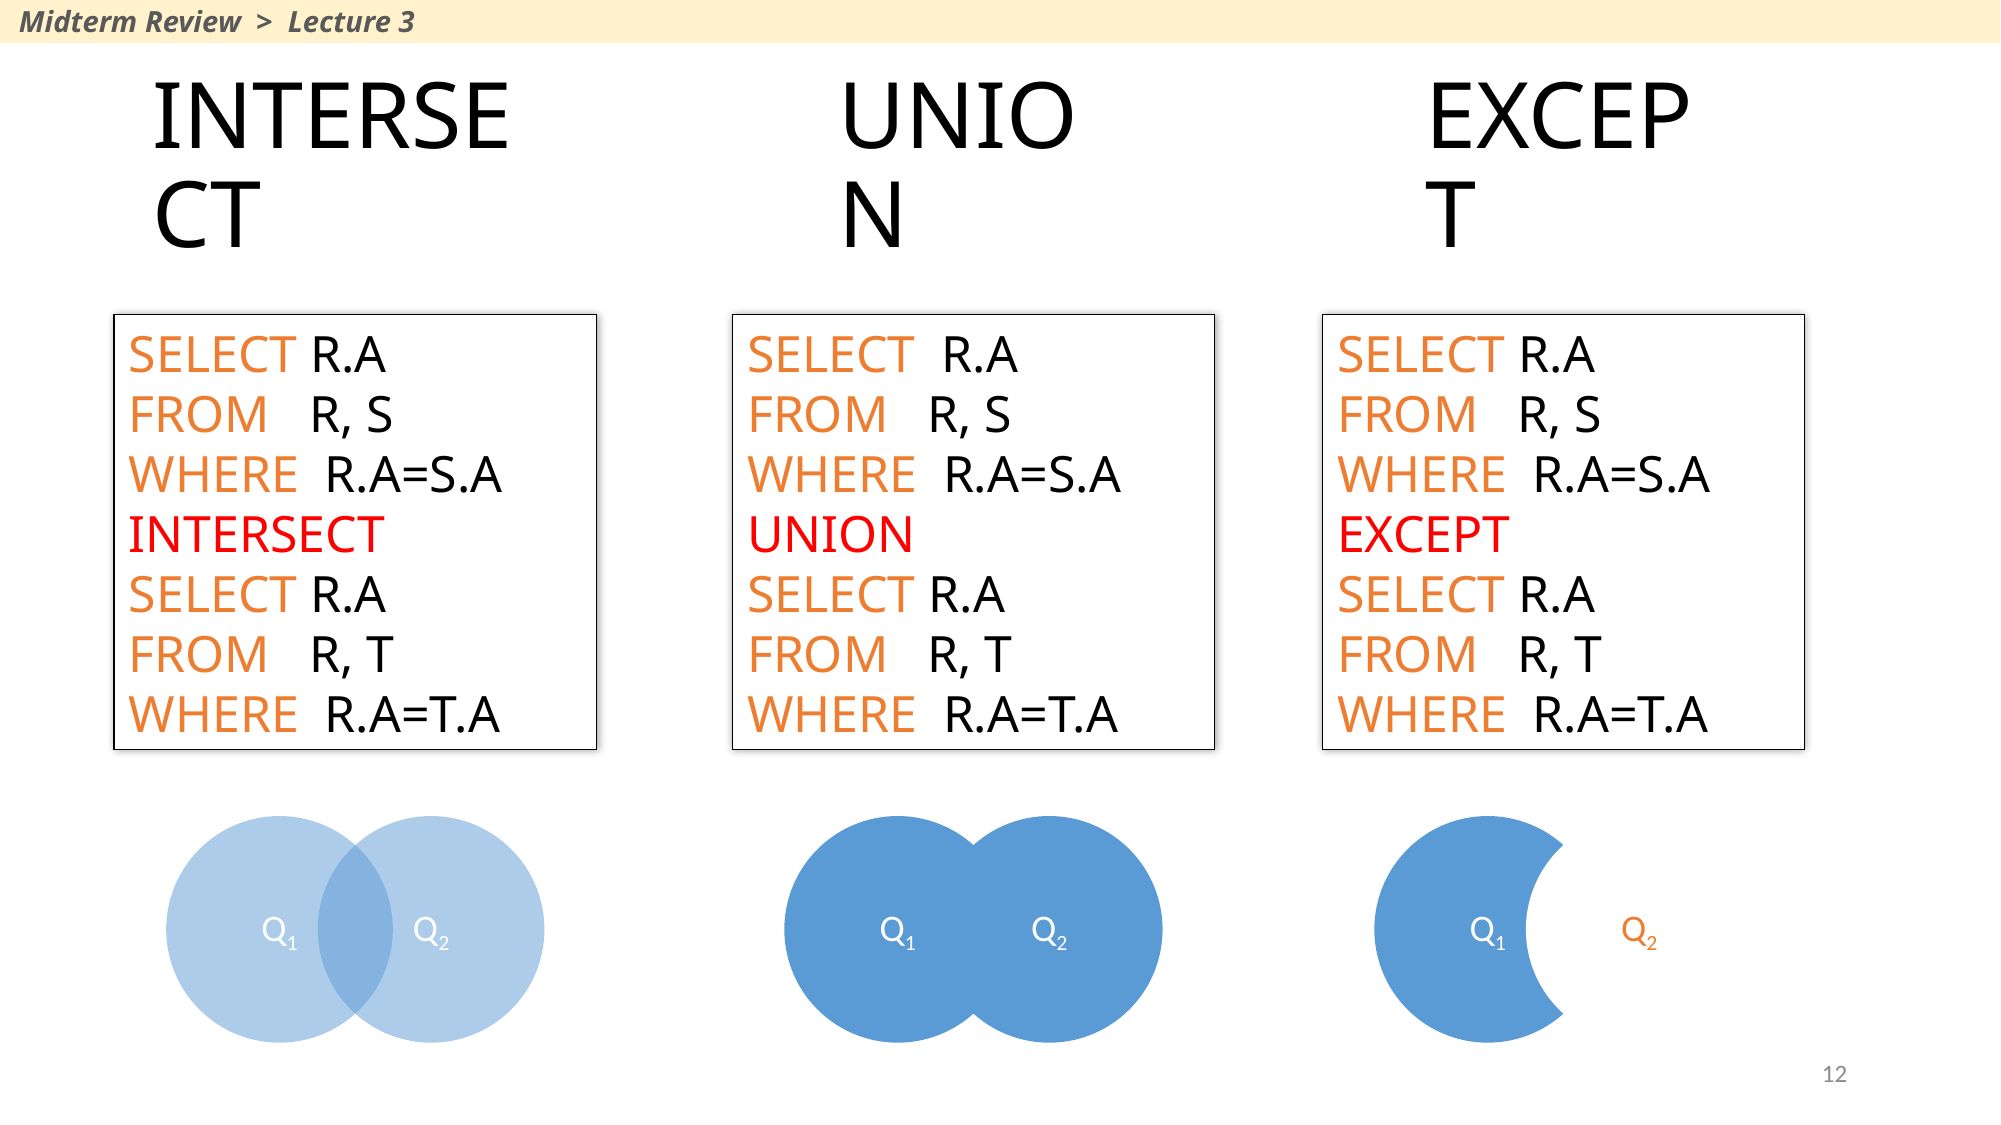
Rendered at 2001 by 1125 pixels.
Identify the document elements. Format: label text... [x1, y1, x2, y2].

text_box UNION [823, 59, 1123, 278]
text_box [166, 815, 545, 1043]
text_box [1374, 815, 1753, 1043]
text_box SELECT R.A FROM R, S WHERE R.A=S.A UNION SELECT R.A FROM R, T WHERE R.A=T.A [732, 314, 1215, 750]
title INTERSECT [137, 59, 574, 278]
text_box SELECT R.A FROM R, S WHERE R.A=S.A EXCEPT SELECT R.A FROM R, T WHERE R.A=T.A [1322, 314, 1805, 750]
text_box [784, 815, 1163, 1043]
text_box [0, 0, 2000, 47]
text_box SELECT R.A FROM R, S WHERE R.A=S.A INTERSECT SELECT R.A FROM R, T WHERE R.A=T.A [114, 314, 597, 750]
text_box EXCEPT [1410, 59, 1717, 278]
slide_number 12 [1412, 1042, 1863, 1103]
